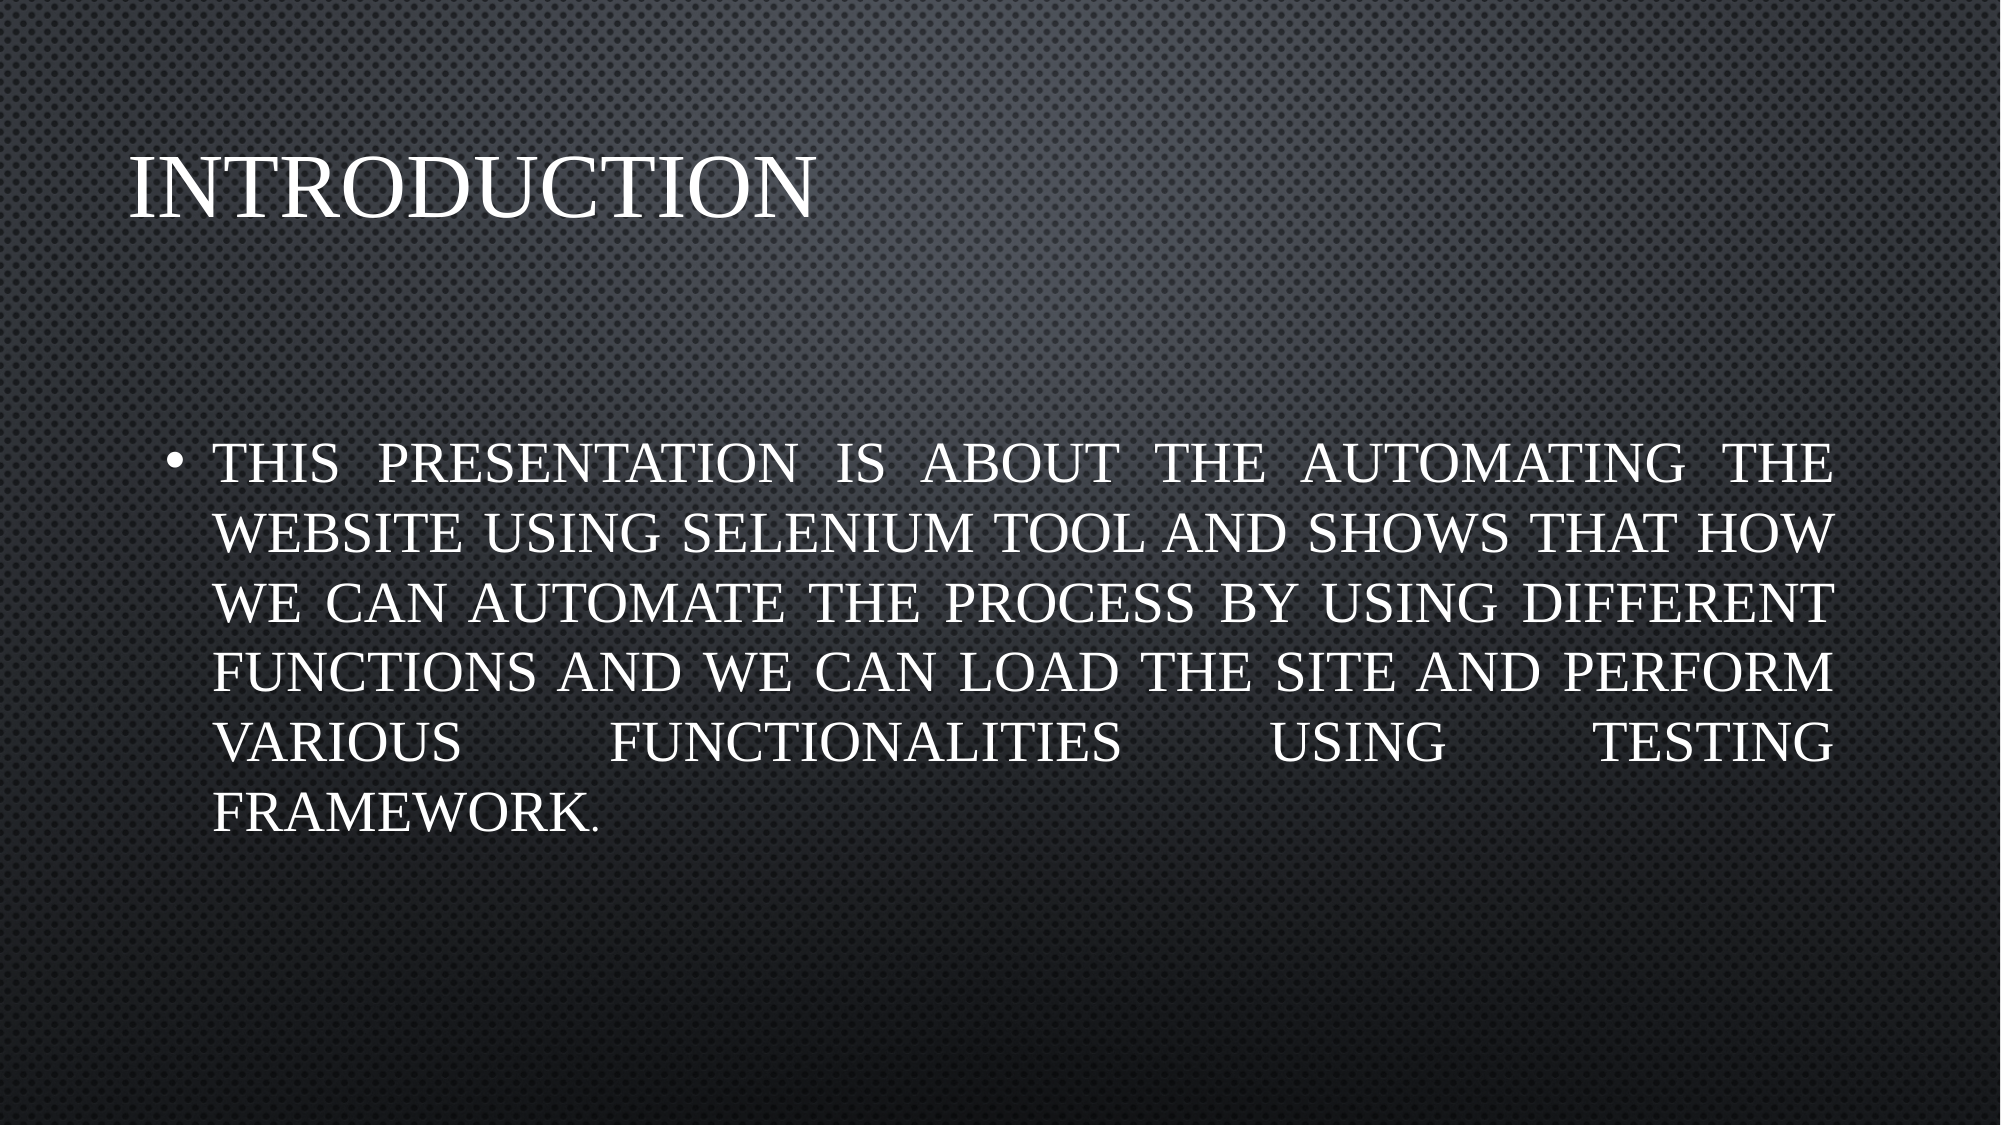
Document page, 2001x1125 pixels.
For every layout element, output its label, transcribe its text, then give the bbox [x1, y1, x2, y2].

list This presentation is about the automating the website using selenium tool and shows that how we can automate the process by using different functions and we can load the site and perform various functionalities using testing framework. [149, 388, 1850, 950]
title Introduction [112, 76, 1813, 285]
